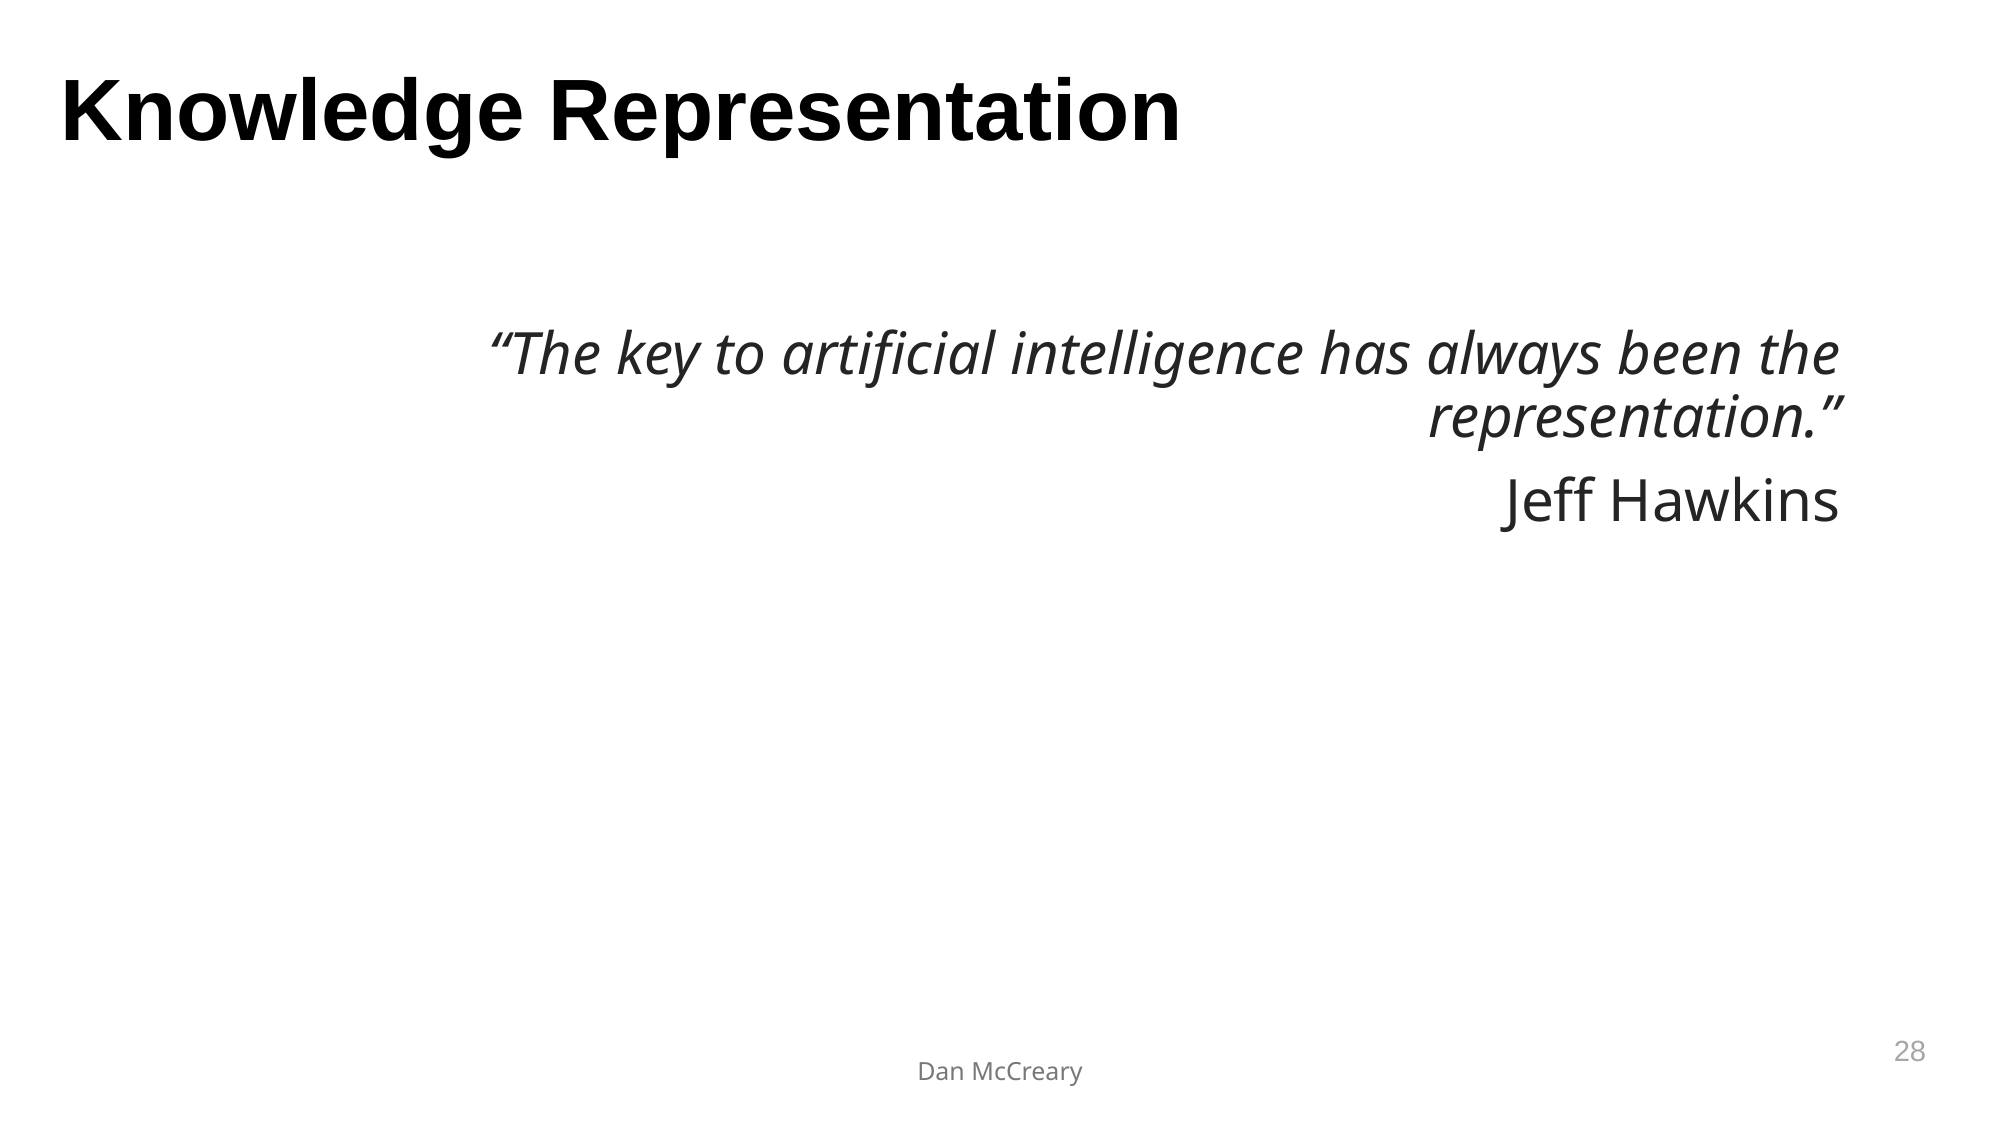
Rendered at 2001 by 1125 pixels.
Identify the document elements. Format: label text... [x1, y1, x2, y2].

title Knowledge Representation [45, 57, 1771, 167]
footer Dan McCreary [662, 1042, 1338, 1103]
list “The key to artificial intelligence has always been the representation.” Jeff Hawkins [130, 316, 1856, 571]
slide_number 28 [1491, 1019, 1942, 1080]
